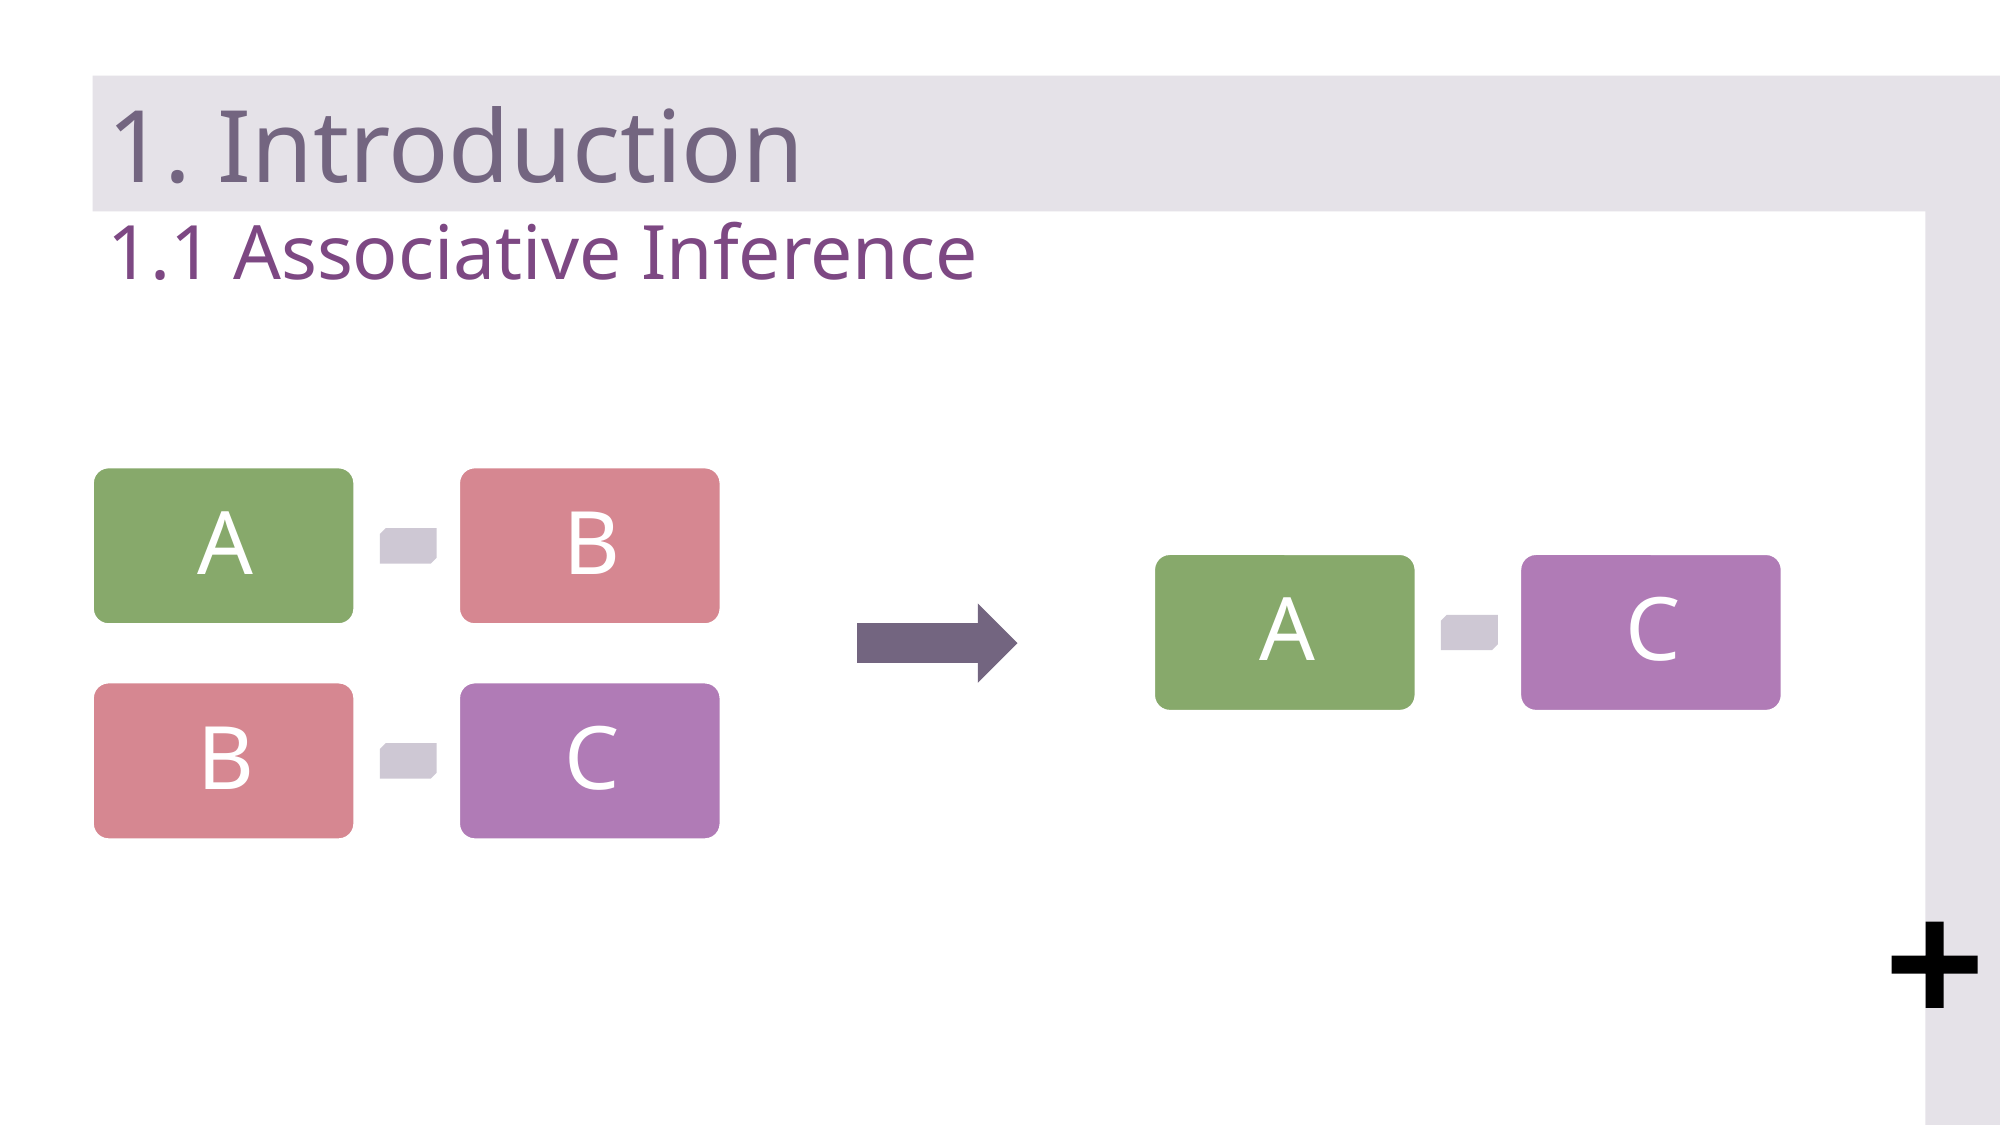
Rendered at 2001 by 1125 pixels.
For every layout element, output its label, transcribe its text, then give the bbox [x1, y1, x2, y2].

text_box 1. Introduction [92, 75, 2000, 212]
text_box [855, 600, 1019, 686]
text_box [1153, 528, 1782, 737]
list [92, 441, 721, 650]
title 1.1 Associative Inference [92, 212, 1449, 334]
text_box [92, 656, 721, 866]
